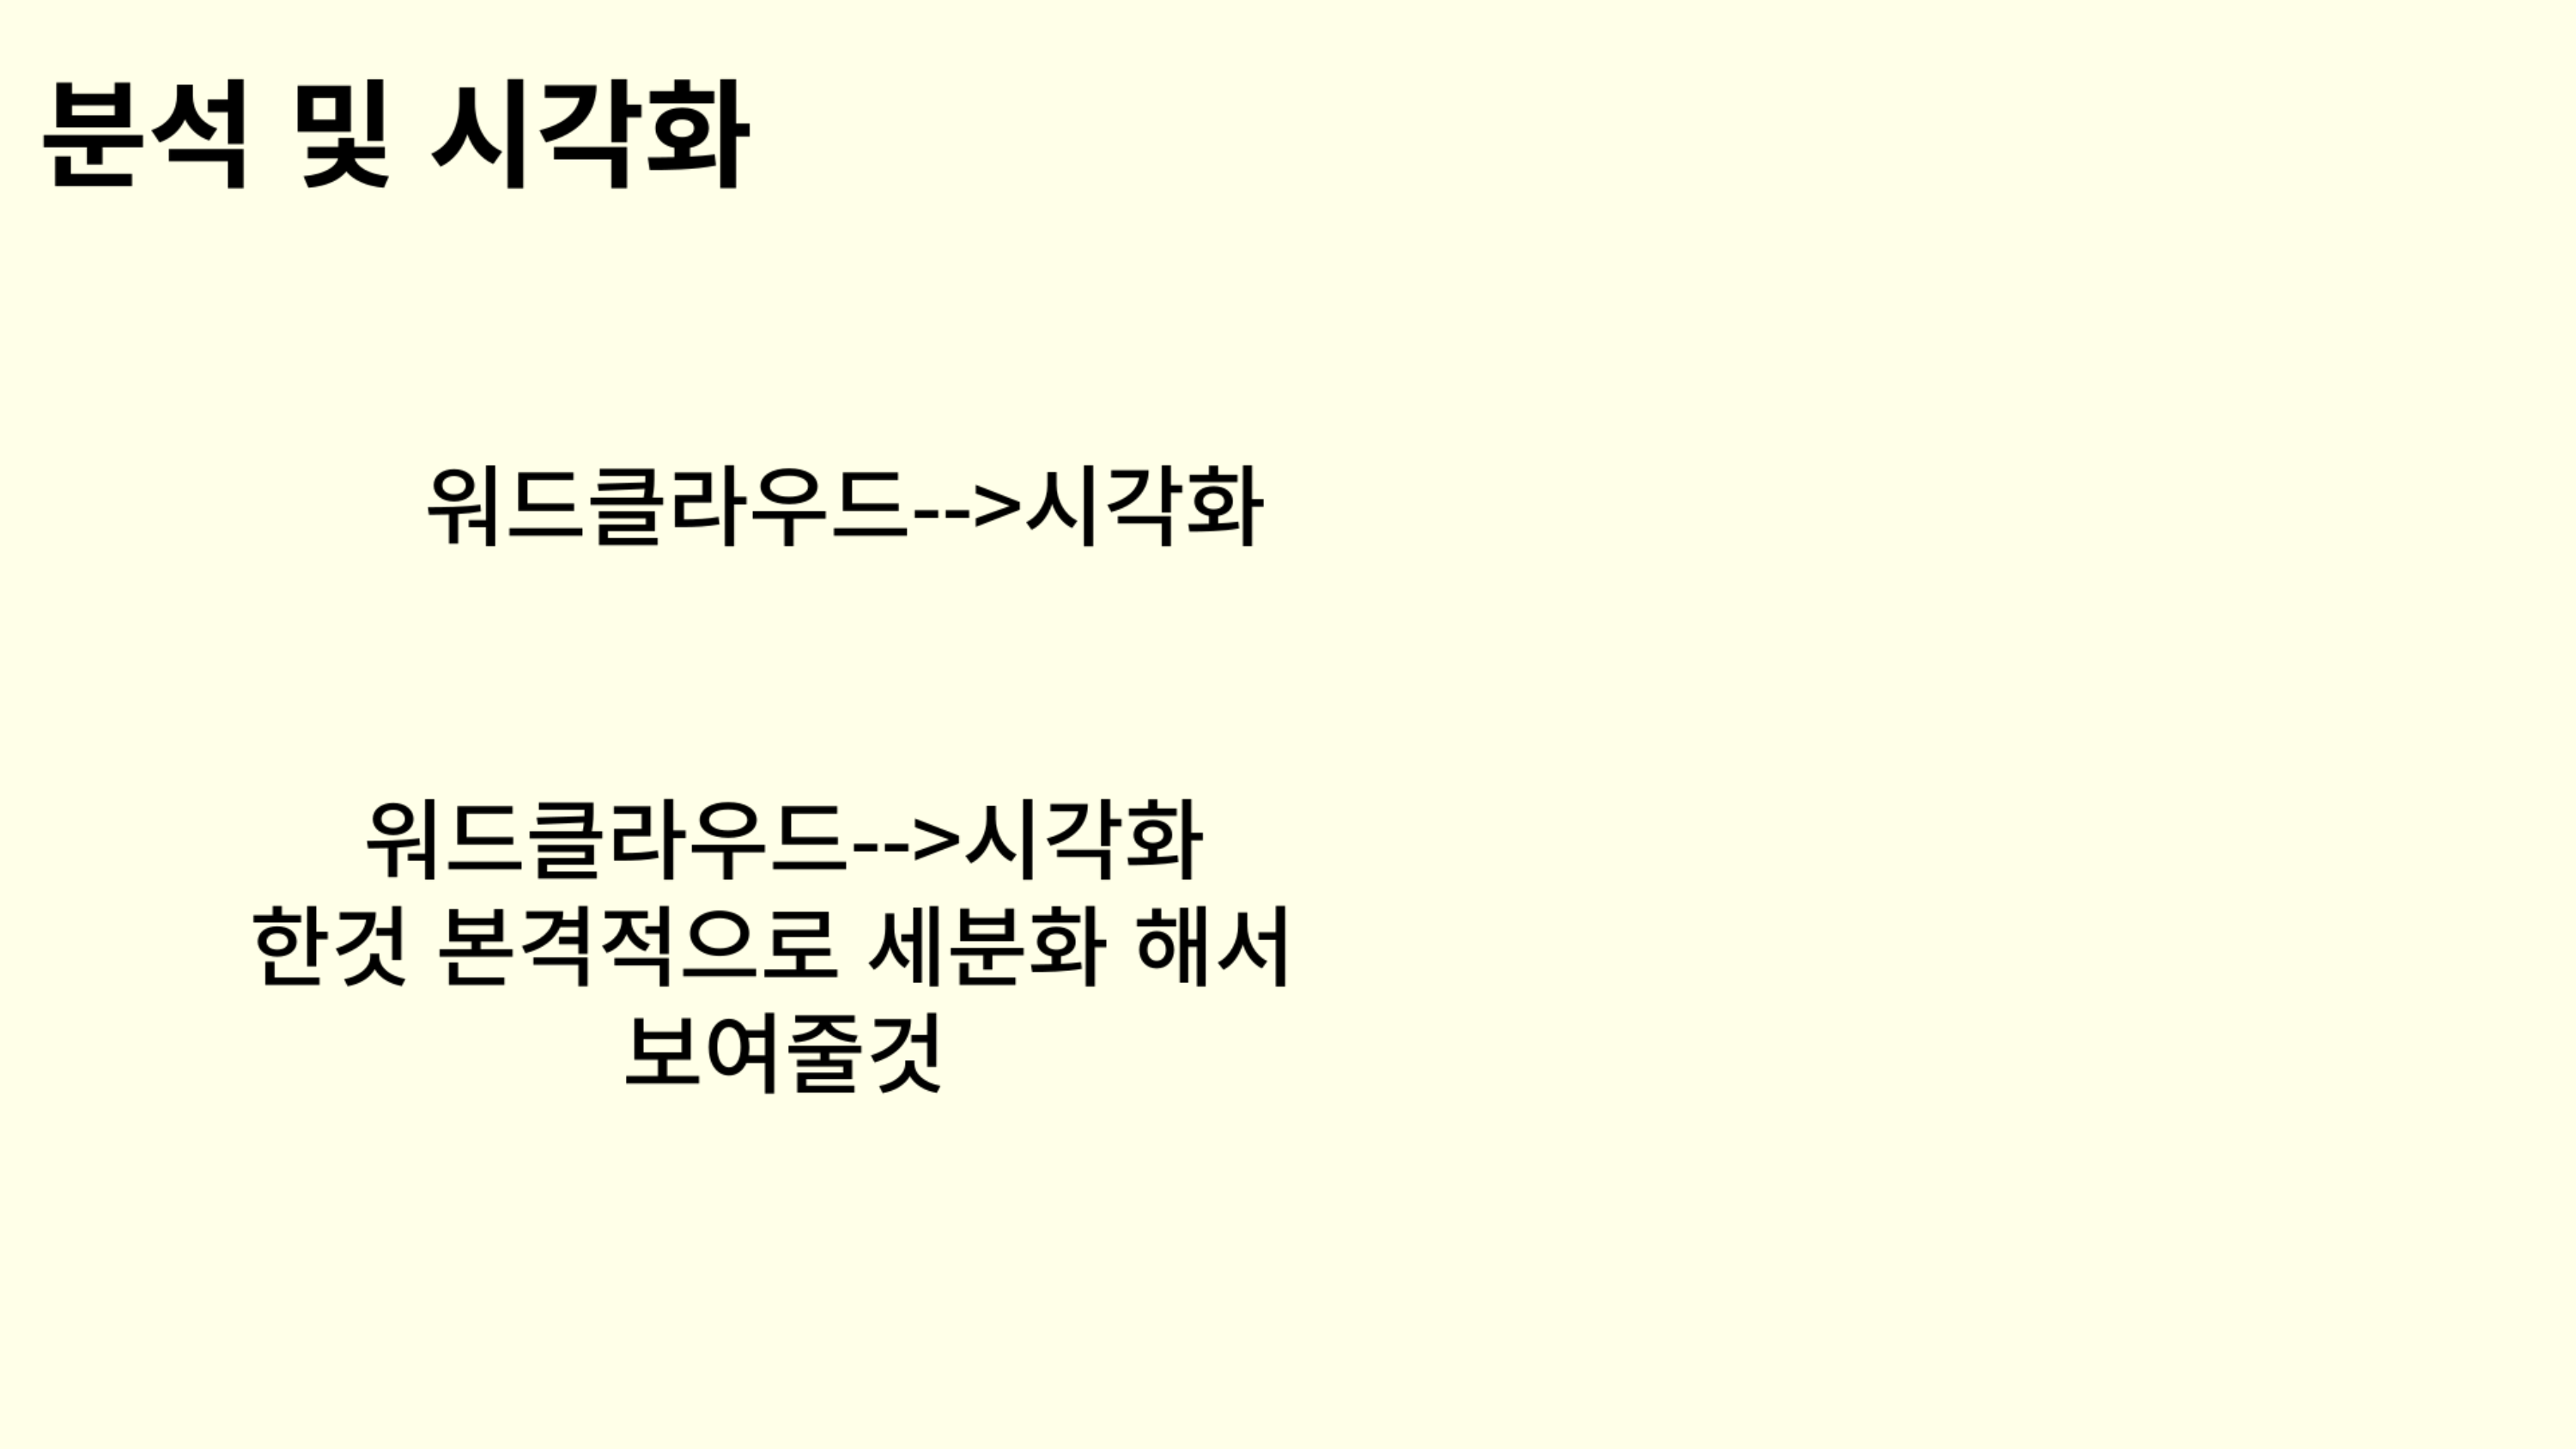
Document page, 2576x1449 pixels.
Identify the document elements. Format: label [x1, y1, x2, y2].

picture [159, 426, 1307, 588]
picture [21, 27, 806, 245]
picture [97, 761, 1327, 1137]
